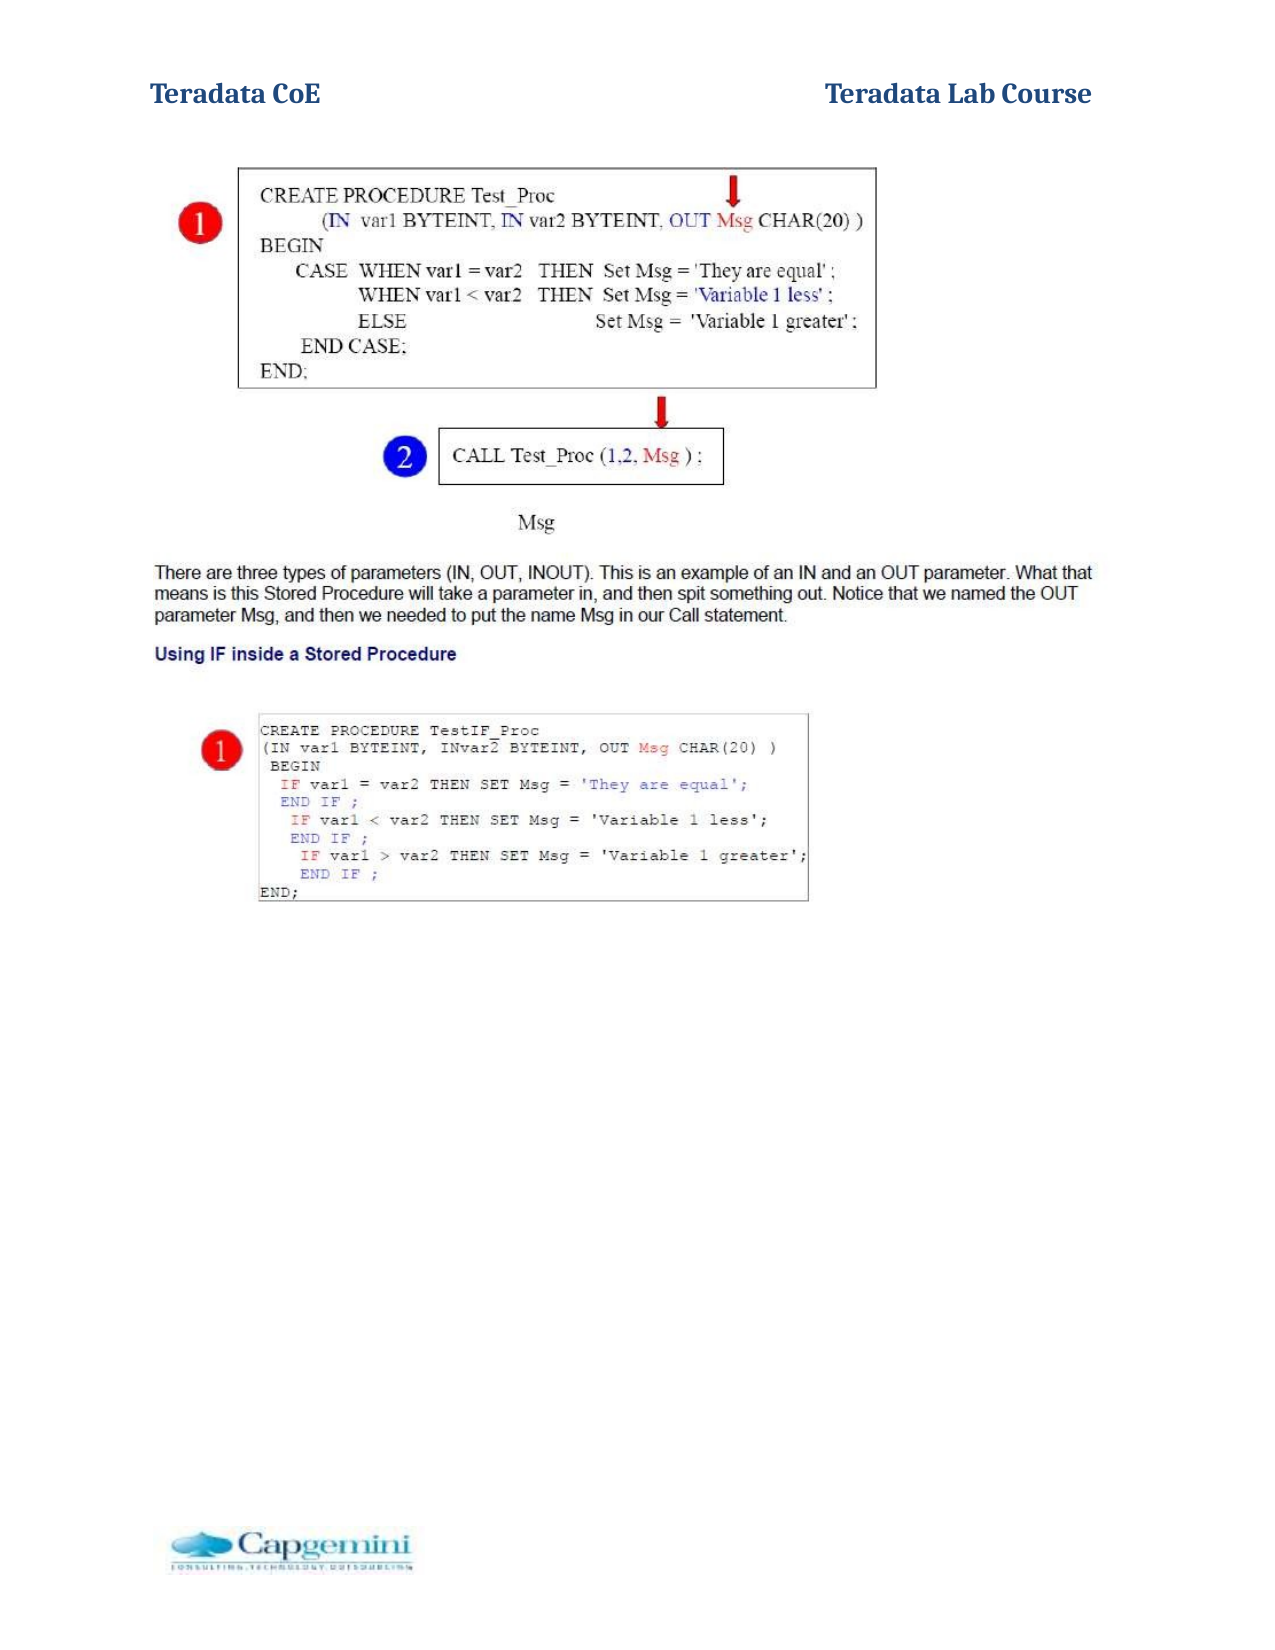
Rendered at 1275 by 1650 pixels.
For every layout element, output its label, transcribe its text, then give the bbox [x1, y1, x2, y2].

text_box [153, 1526, 425, 1575]
text_box Teradata CoE [147, 76, 336, 111]
text_box Teradata Lab Course [823, 76, 1109, 111]
text_box [153, 149, 1129, 913]
